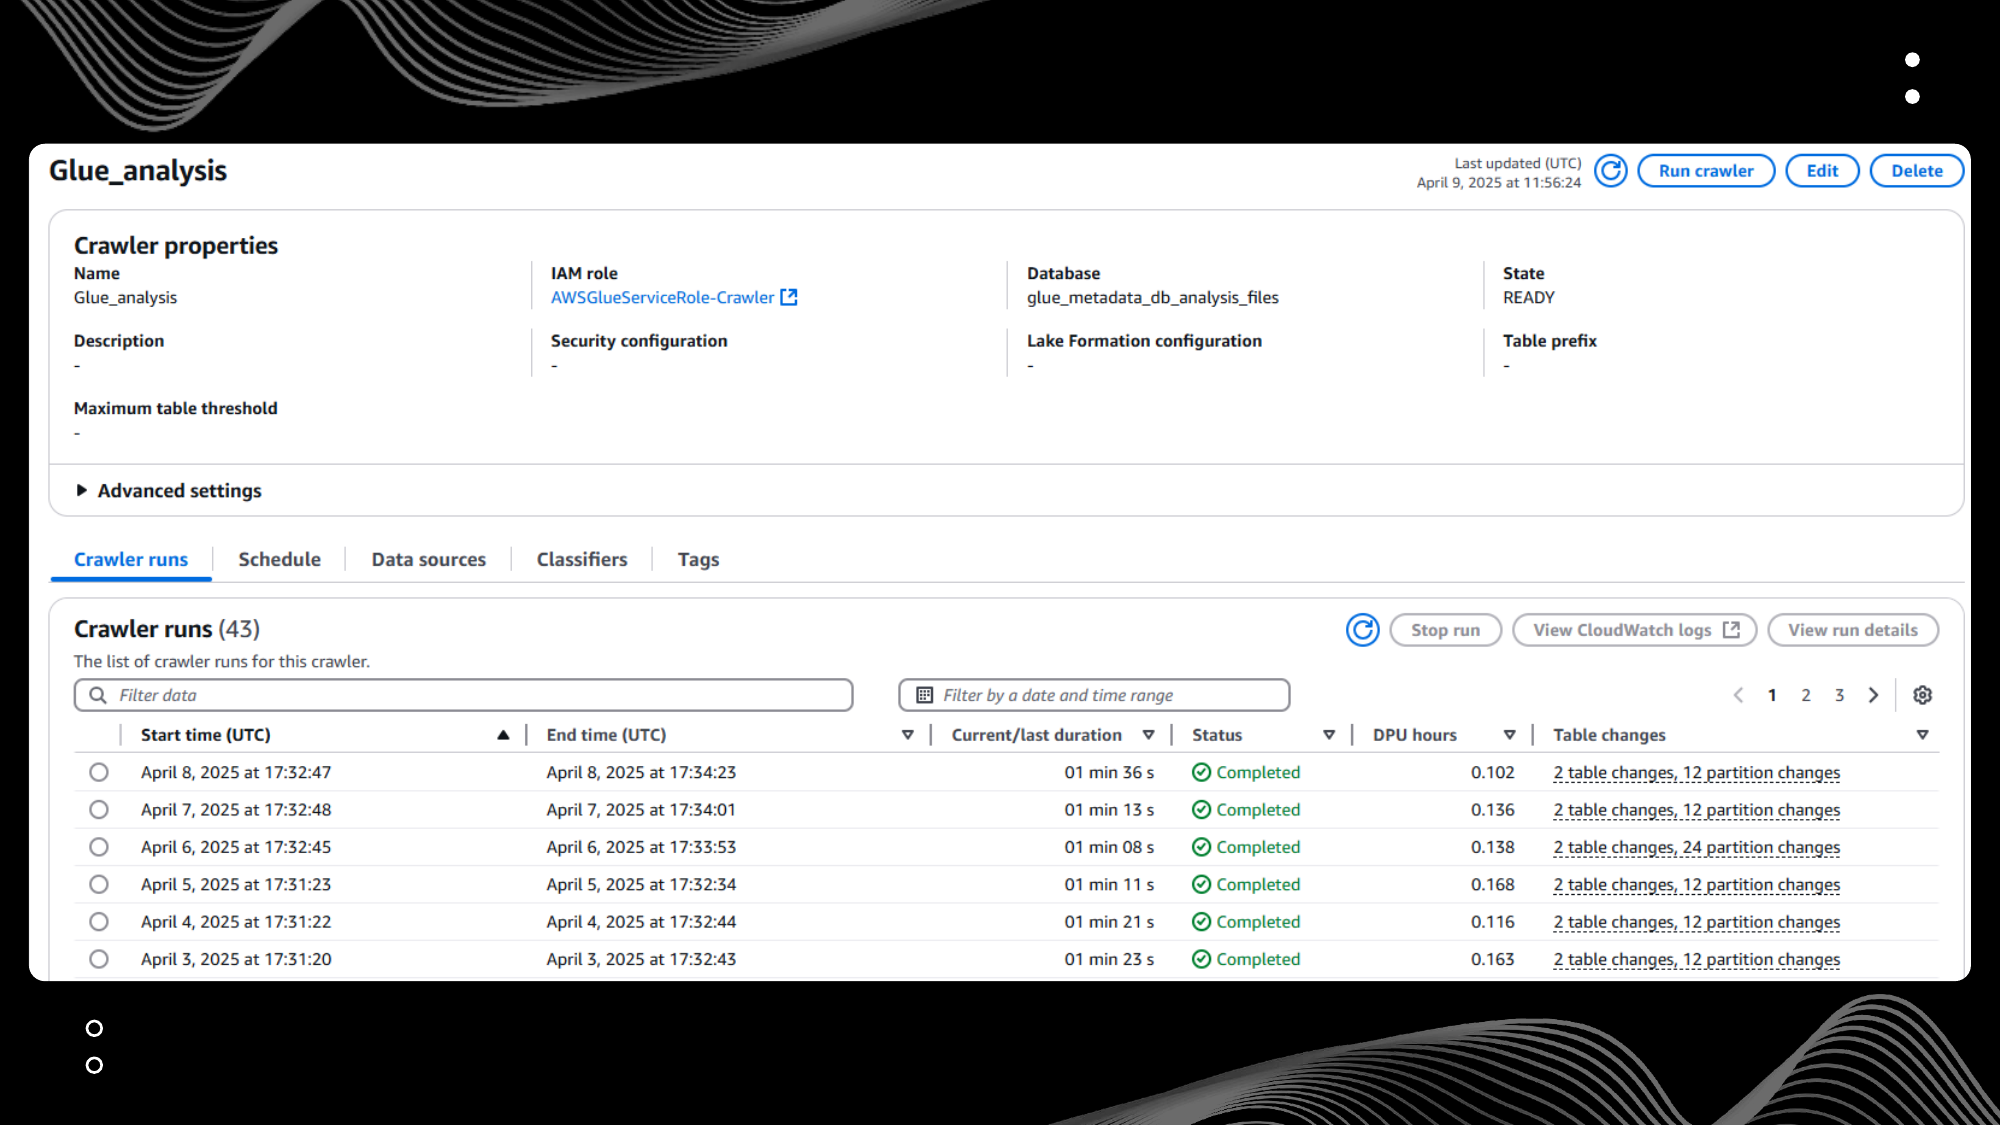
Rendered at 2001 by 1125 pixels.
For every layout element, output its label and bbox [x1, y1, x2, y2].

picture [28, 143, 1972, 982]
